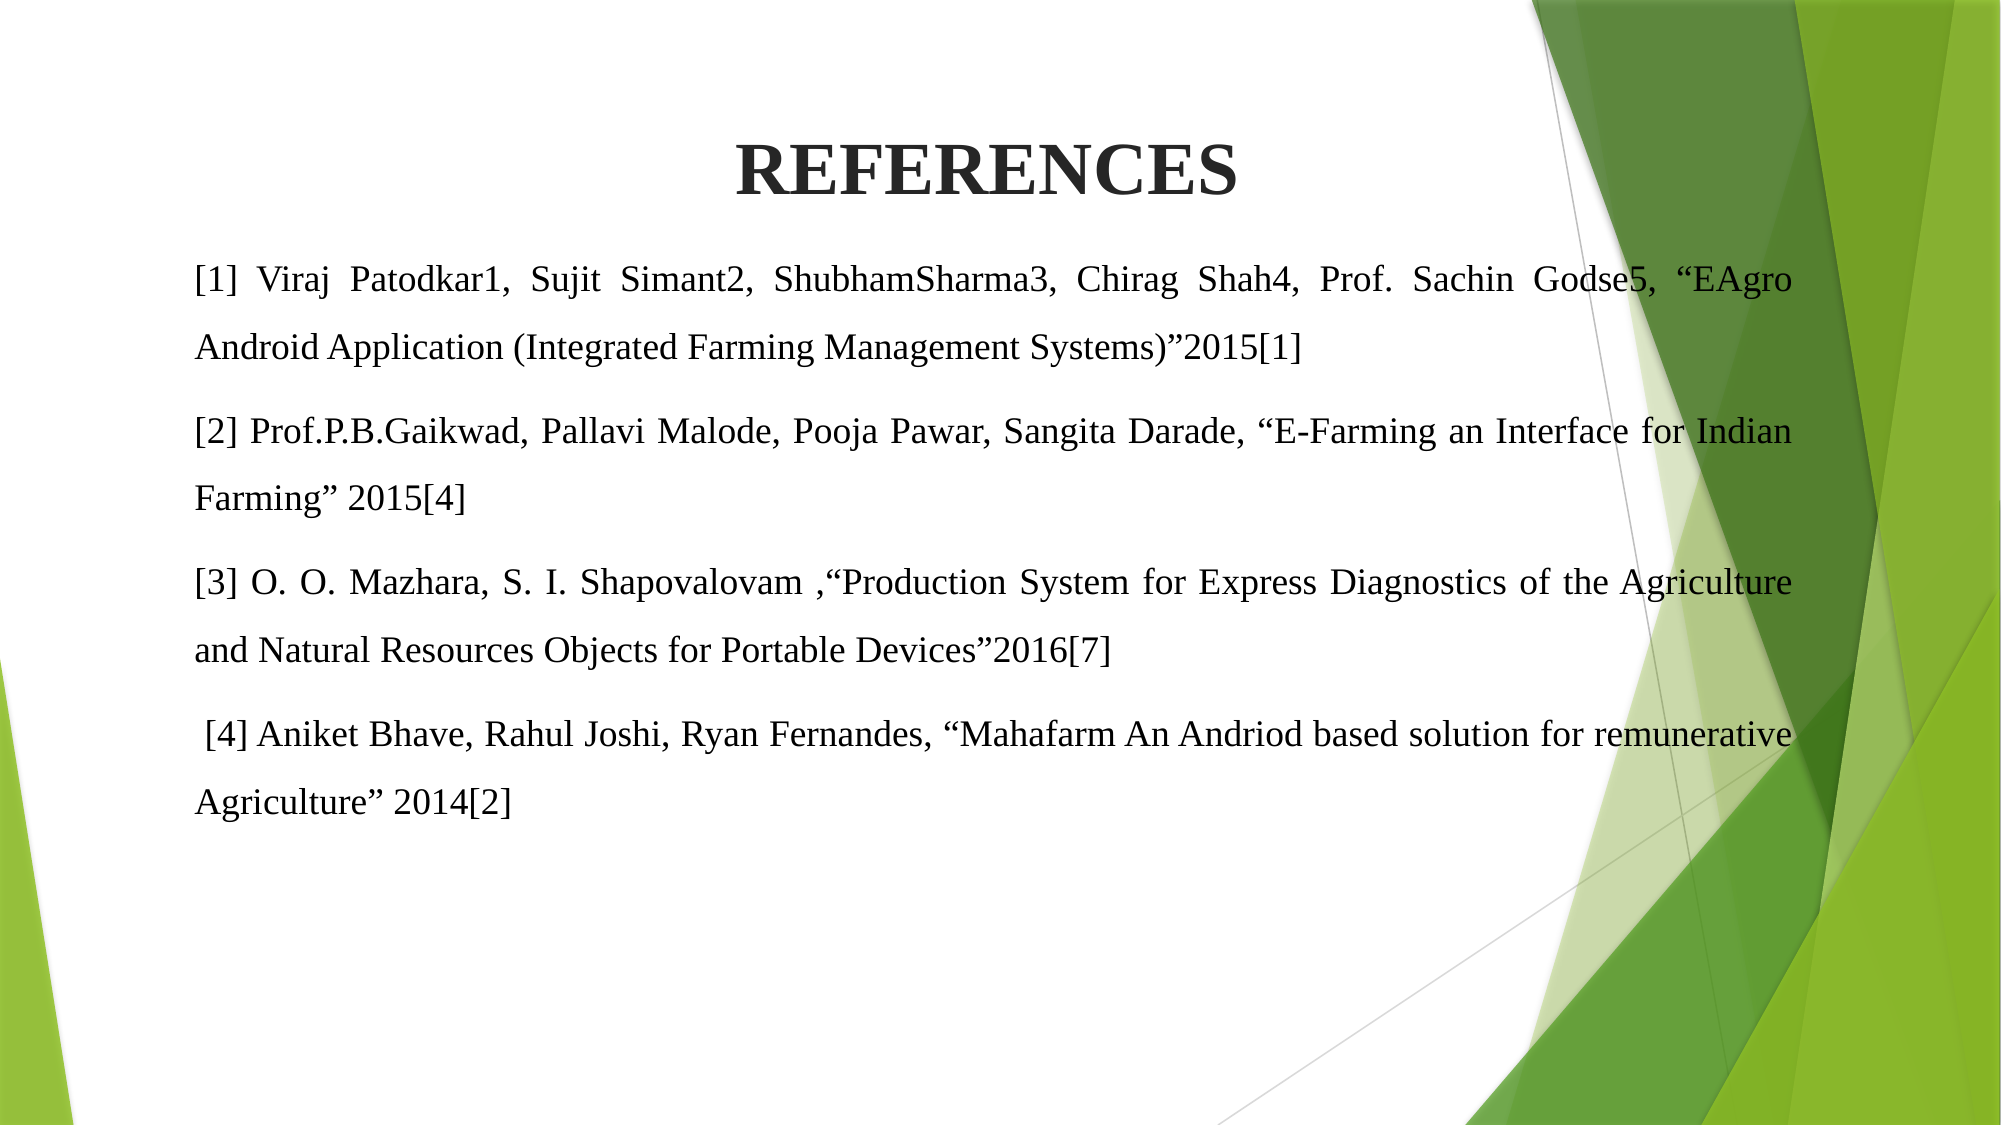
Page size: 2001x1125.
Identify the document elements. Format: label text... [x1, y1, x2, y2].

text_box REFERENCES [282, 111, 1693, 225]
text_box [1] Viraj Patodkar1, Sujit Simant2, ShubhamSharma3, Chirag Shah4, Prof. Sachin Godse5, “EAgro Android Application (Integrated Farming Management Systems)”2015[1] [2] Prof.P.B.Gaikwad, Pallavi Malode, Pooja Pawar, Sangita Darade, “E-Farming an Interface for Indian Farming” 2015[4] [3] O. O. Mazhara, S. I. Shapovalovam ,“Production System for Express Diagnostics of the Agriculture and Natural Resources Objects for Portable Devices”2016[7] [4] Aniket Bhave, Rahul Joshi, Ryan Fernandes, “Mahafarm An Andriod based solution for remunerative Agriculture” 2014[2] [179, 224, 1809, 896]
